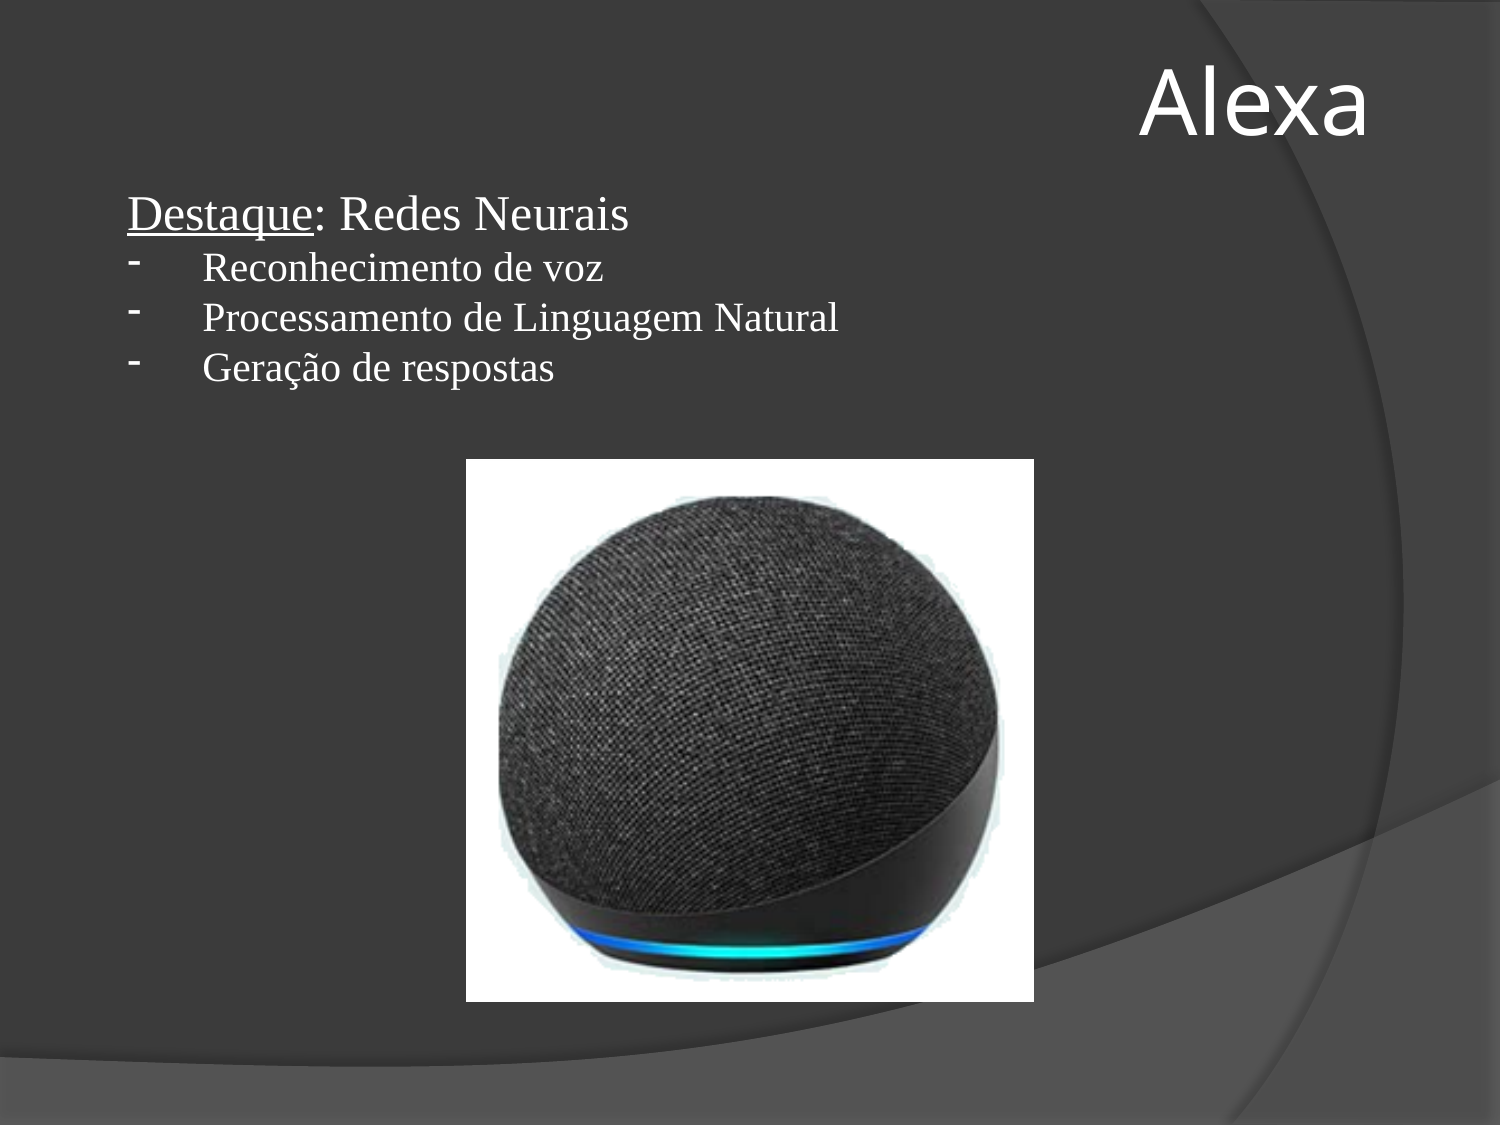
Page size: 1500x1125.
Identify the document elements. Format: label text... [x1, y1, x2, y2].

text_box Destaque: Redes Neurais Reconhecimento de voz Processamento de Linguagem Natural Geração de respostas [112, 172, 1365, 398]
text_box Alexa [112, 7, 1388, 161]
picture [466, 459, 1034, 1003]
